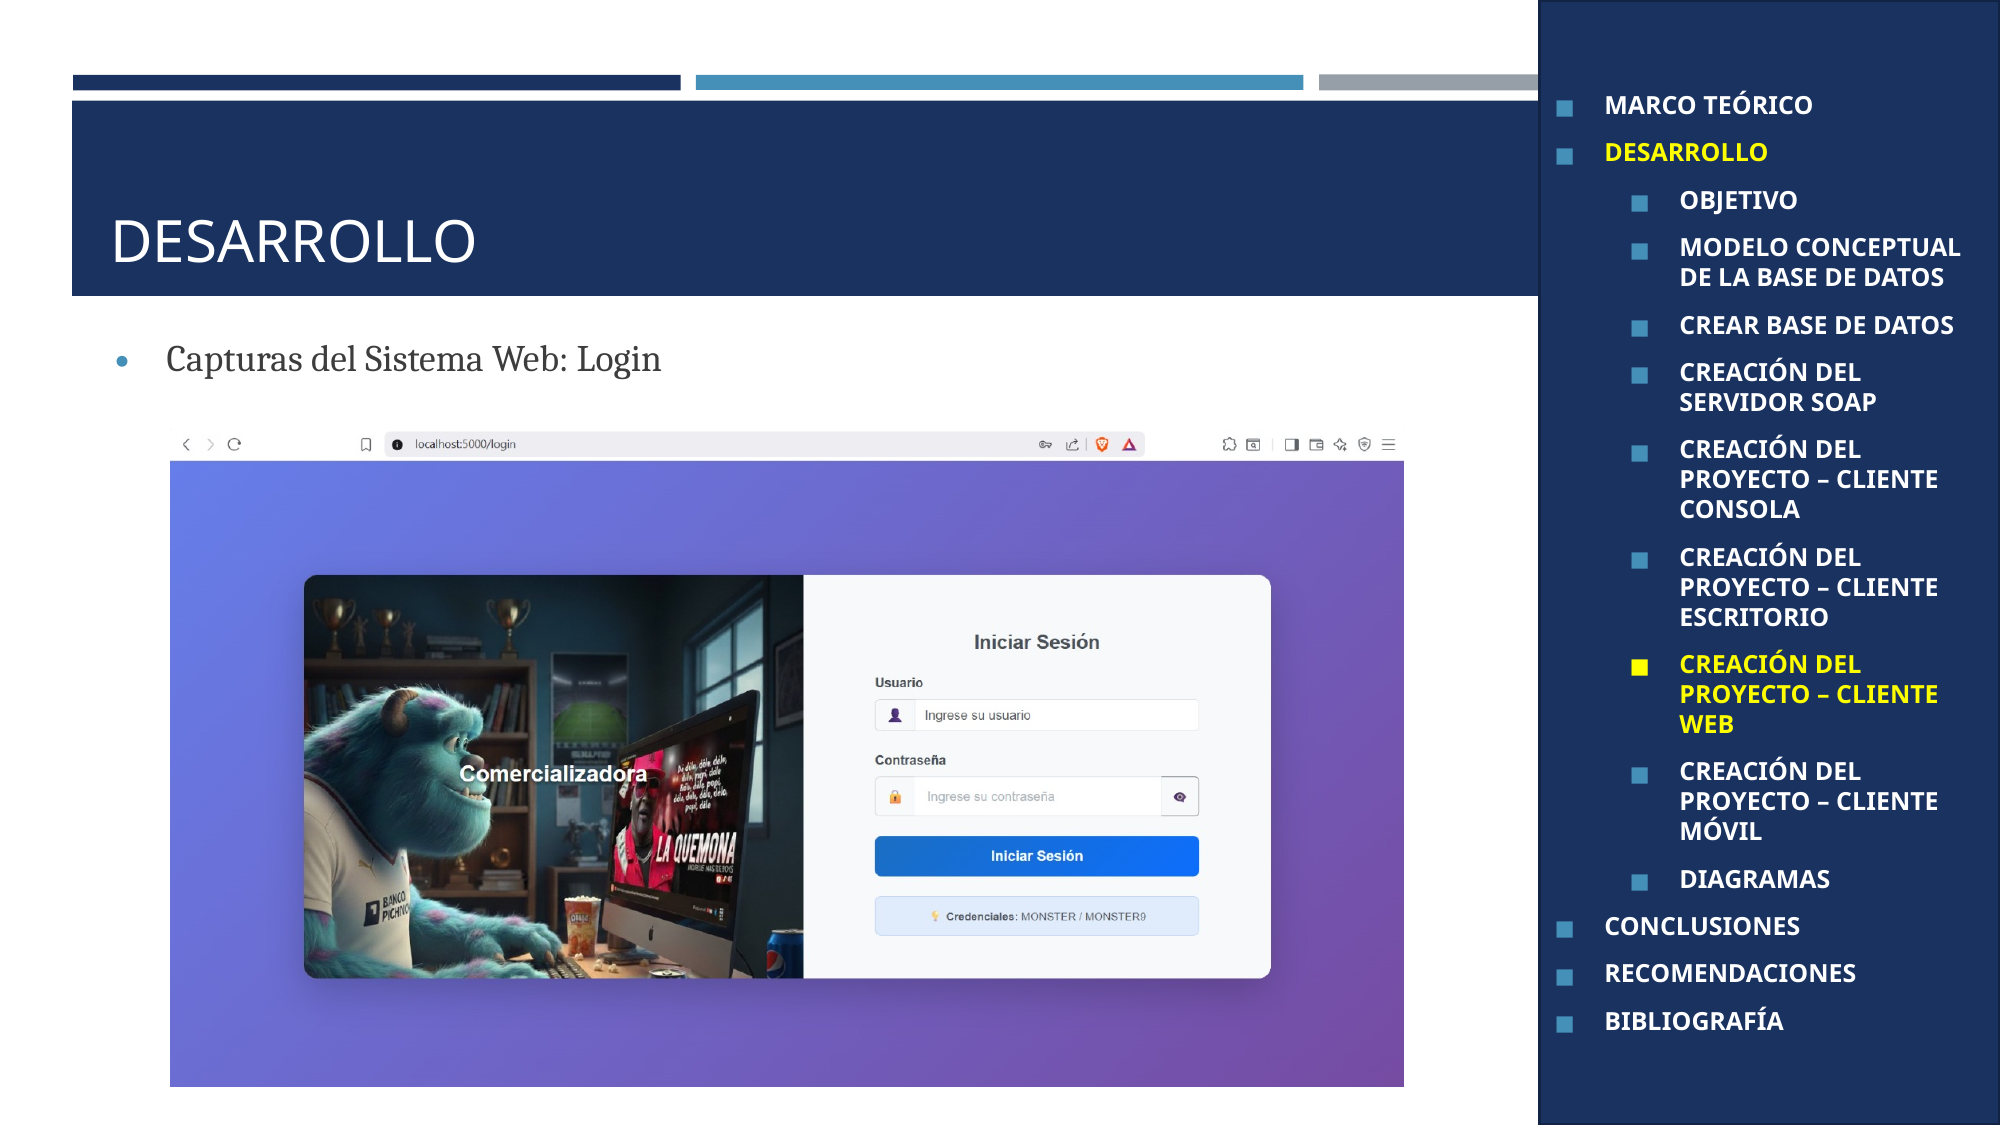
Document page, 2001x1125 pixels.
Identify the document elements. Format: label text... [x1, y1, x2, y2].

list Capturas del Sistema Web: Login [95, 292, 1479, 419]
text_box MARCO TEÓRICO DESARROLLO OBJETIVO MODELO CONCEPTUAL DE LA BASE DE DATOS CREAR BASE DE DATOS CREACIÓN DEL SERVIDOR SOAP CREACIÓN DEL PROYECTO – CLIENTE CONSOLA CREACIÓN DEL PROYECTO – CLIENTE ESCRITORIO CREACIÓN DEL PROYECTO – CLIENTE WEB CREACIÓN DEL PROYECTO – CLIENTE MÓVIL DIAGRAMAS CONCLUSIONES RECOMENDACIONES BIBLIOGRAFÍA [1539, 0, 2000, 1125]
picture [169, 429, 1404, 1087]
title DESARROLLO [95, 115, 1539, 282]
